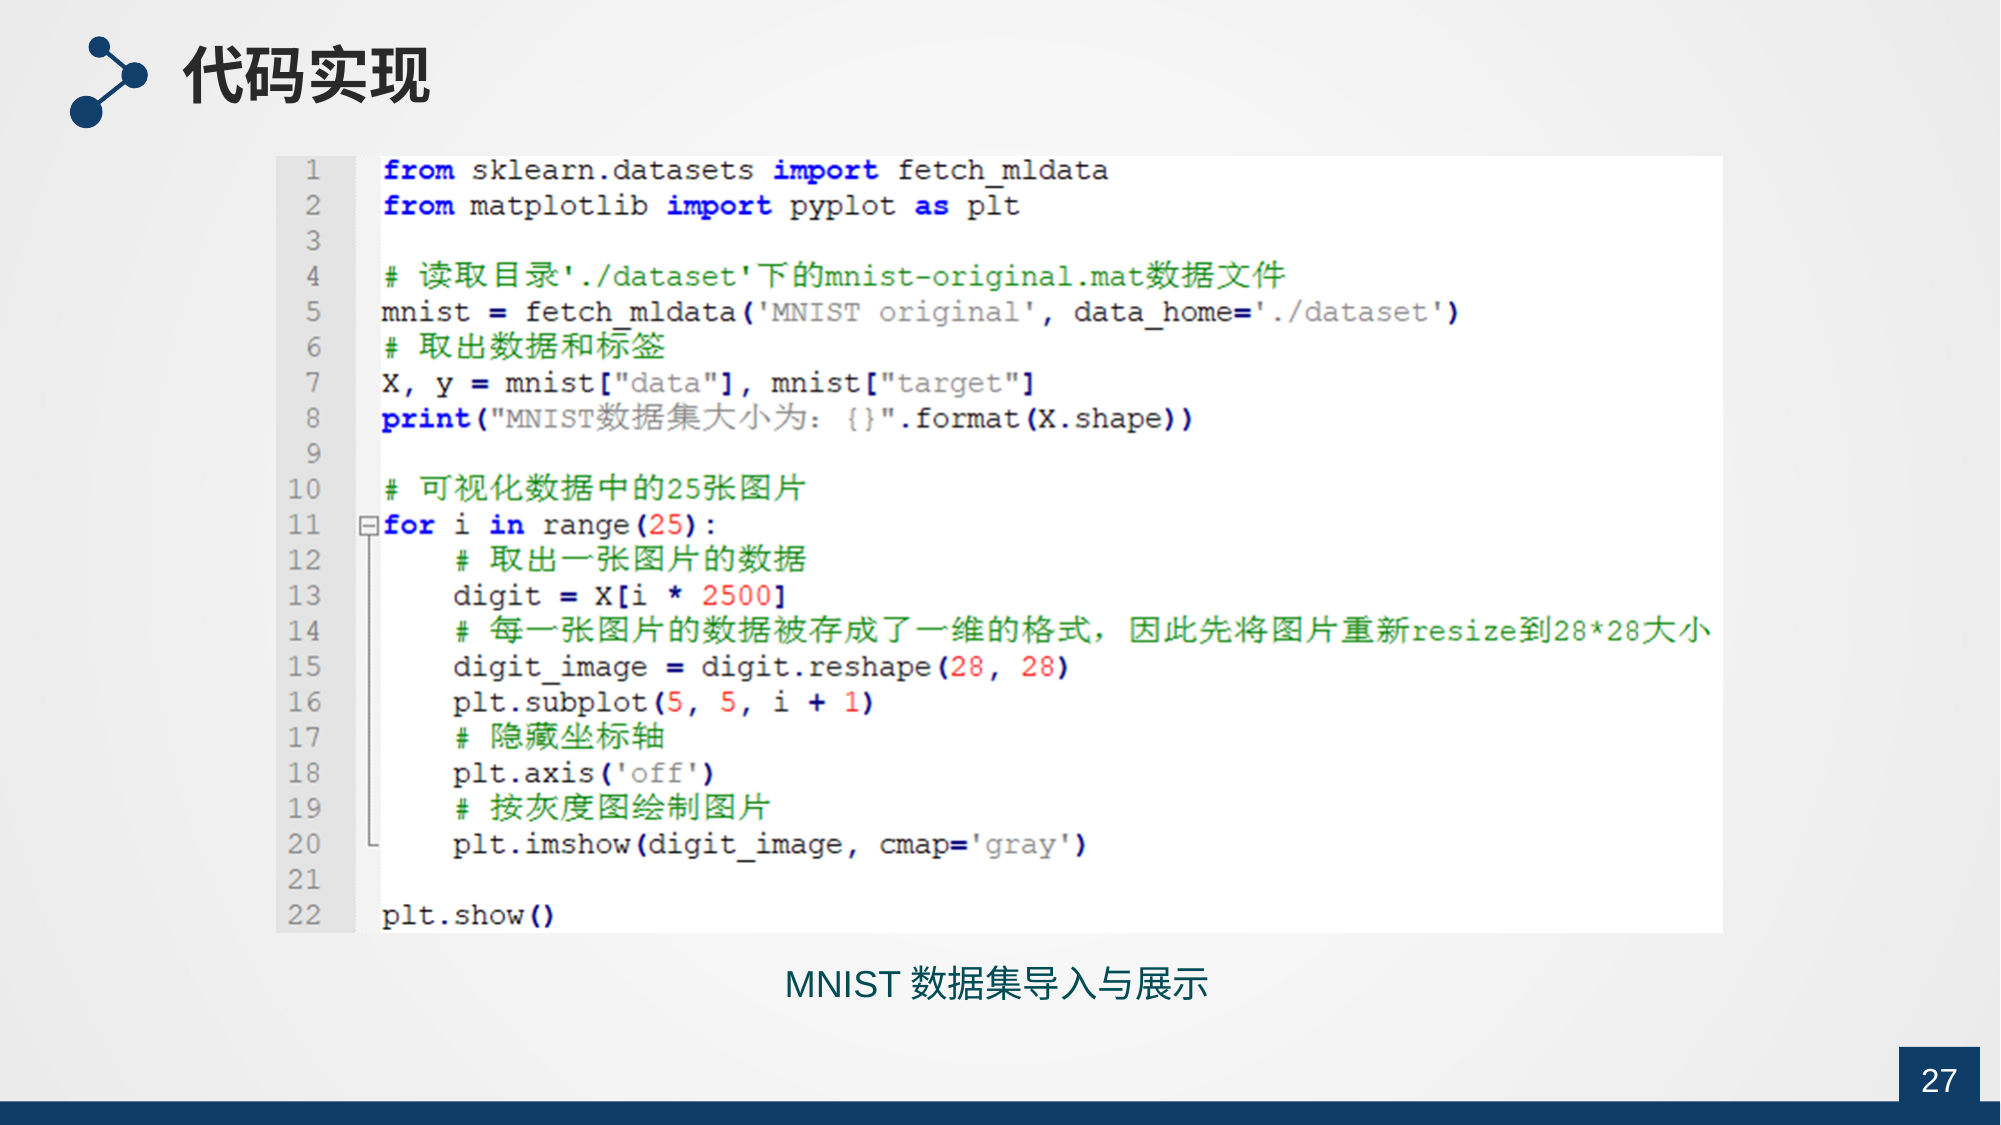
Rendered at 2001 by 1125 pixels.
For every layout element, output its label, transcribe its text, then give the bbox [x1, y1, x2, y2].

text_box MNIST数据集导入与展示 [769, 952, 1231, 1013]
picture [0, 0, 2001, 1125]
text_box 代码实现 [167, 29, 448, 119]
text_box [69, 36, 148, 129]
